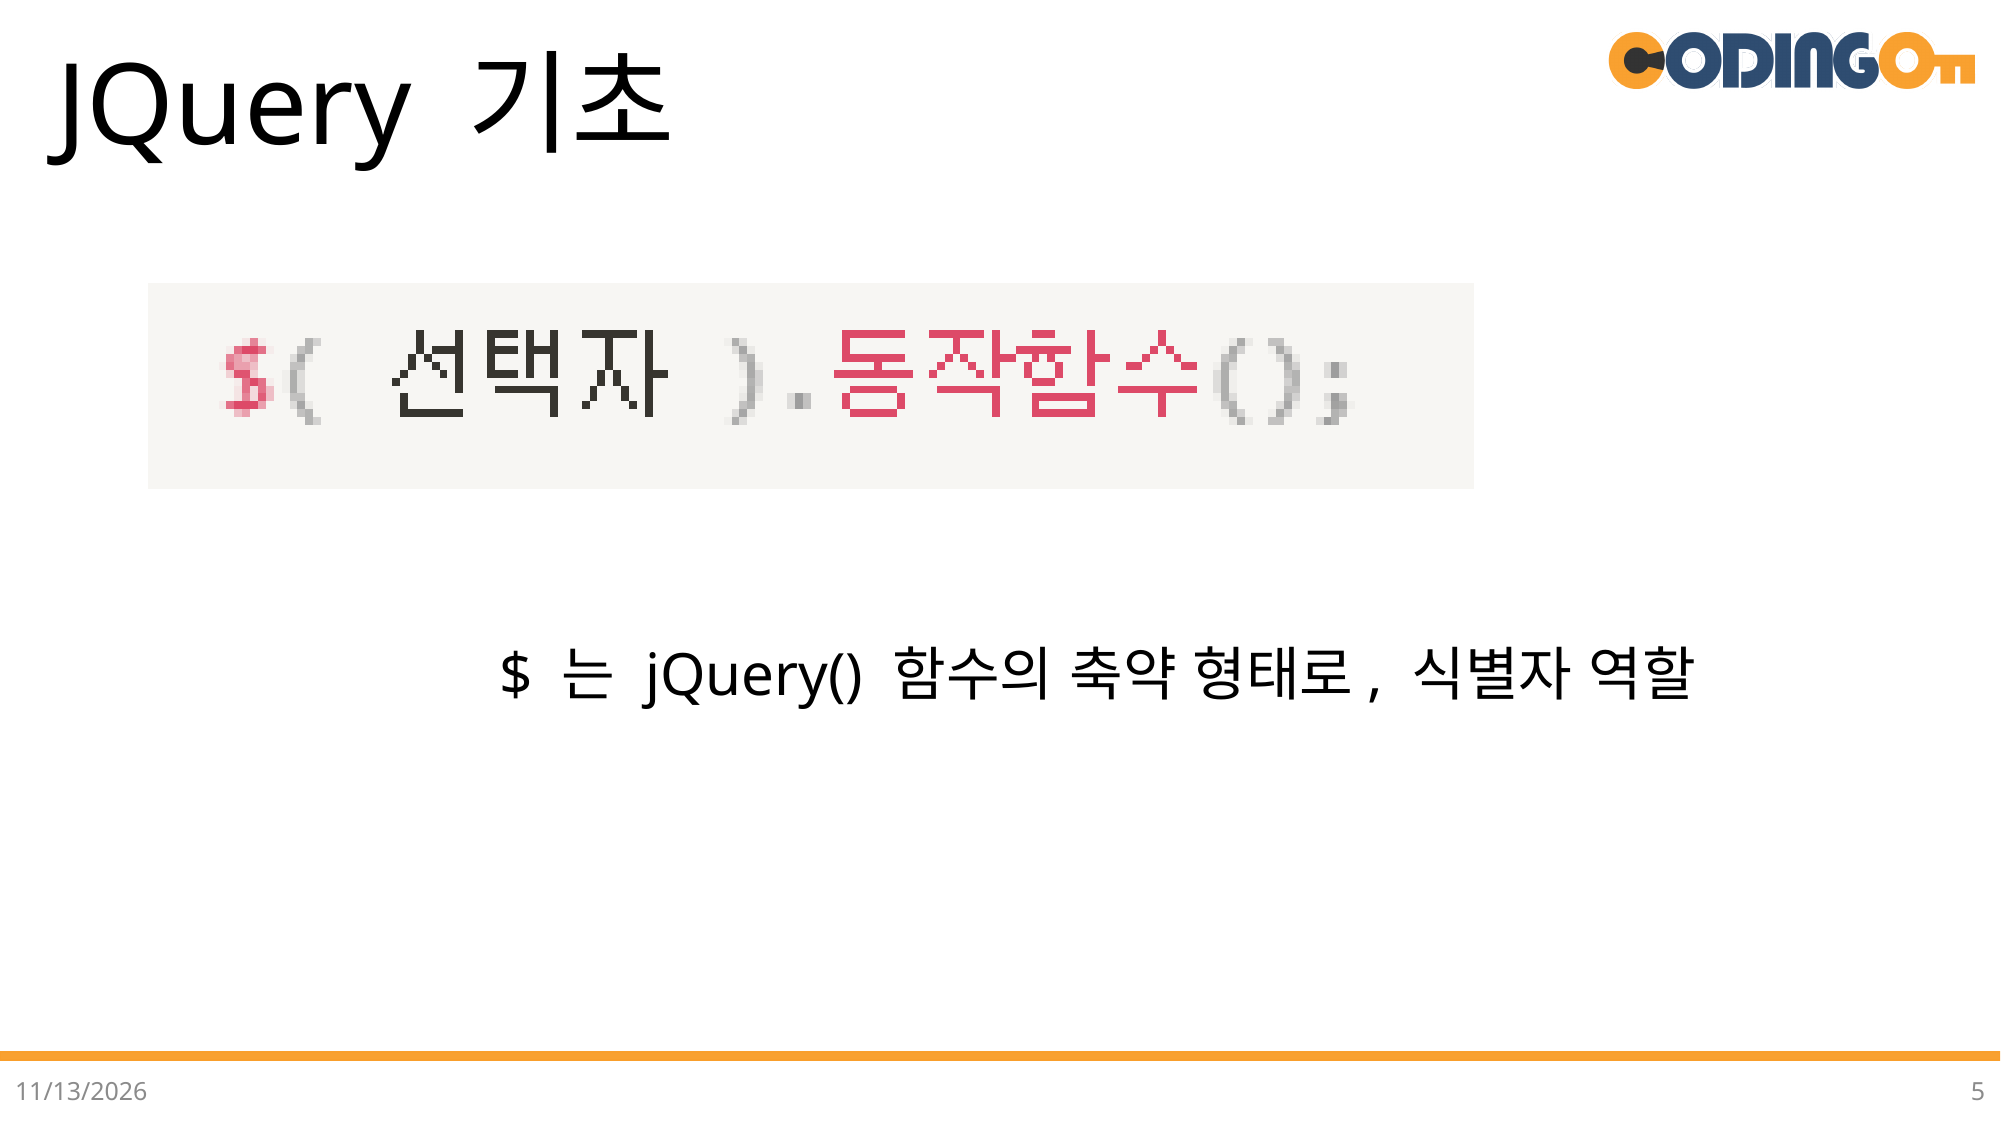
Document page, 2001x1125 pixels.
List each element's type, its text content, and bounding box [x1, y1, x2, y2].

list $ 는 jQuery() 함수의 축약 형태로, 식별자 역할 [484, 615, 1905, 937]
slide_number 5 [1550, 1062, 2000, 1123]
title JQuery 기초 [41, 0, 1767, 218]
picture [147, 283, 1474, 489]
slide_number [0, 1062, 450, 1123]
picture [1767, 22, 1981, 99]
